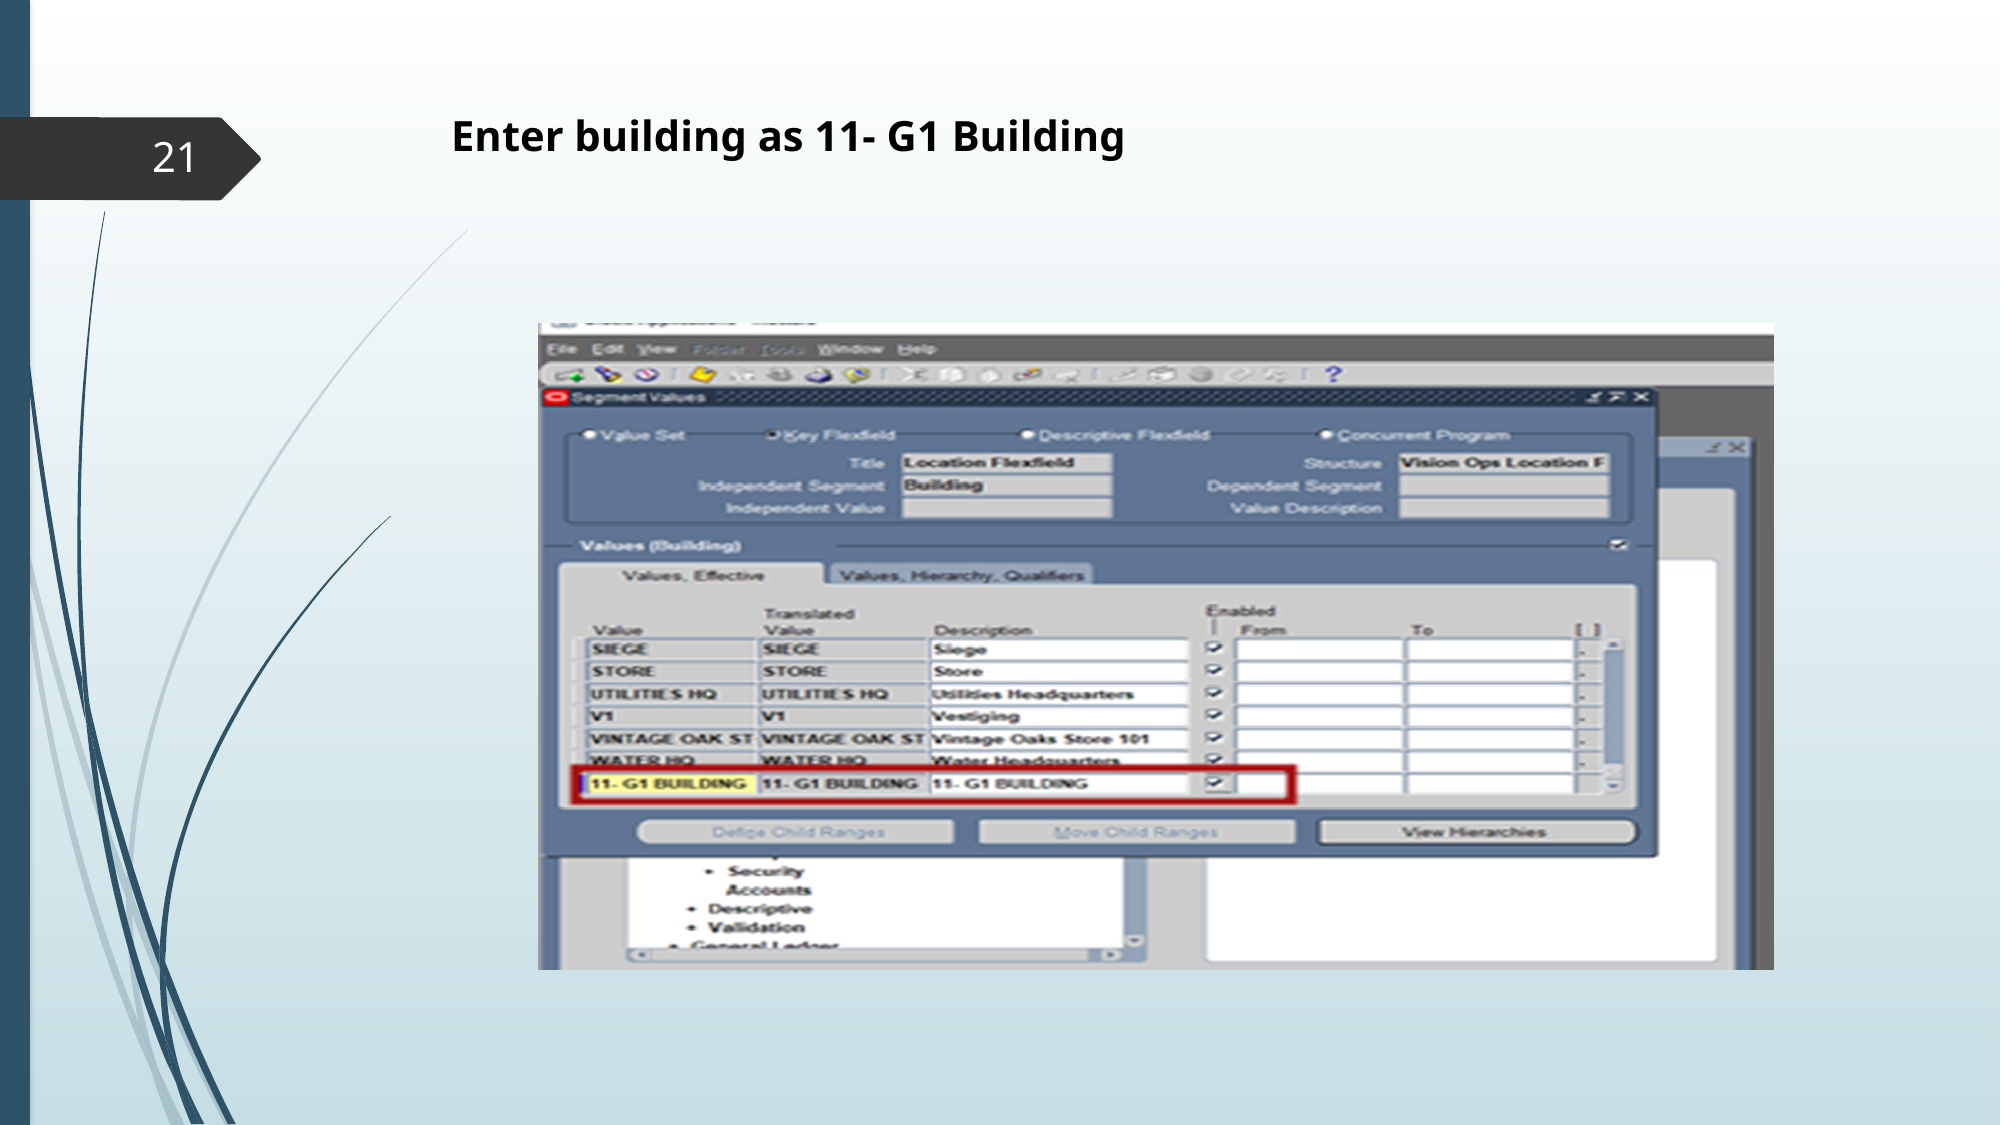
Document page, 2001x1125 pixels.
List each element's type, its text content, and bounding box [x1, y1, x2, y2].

slide_number 21 [87, 129, 216, 190]
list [537, 323, 1774, 971]
title Enter building as 11- G1 Building [425, 102, 1888, 231]
